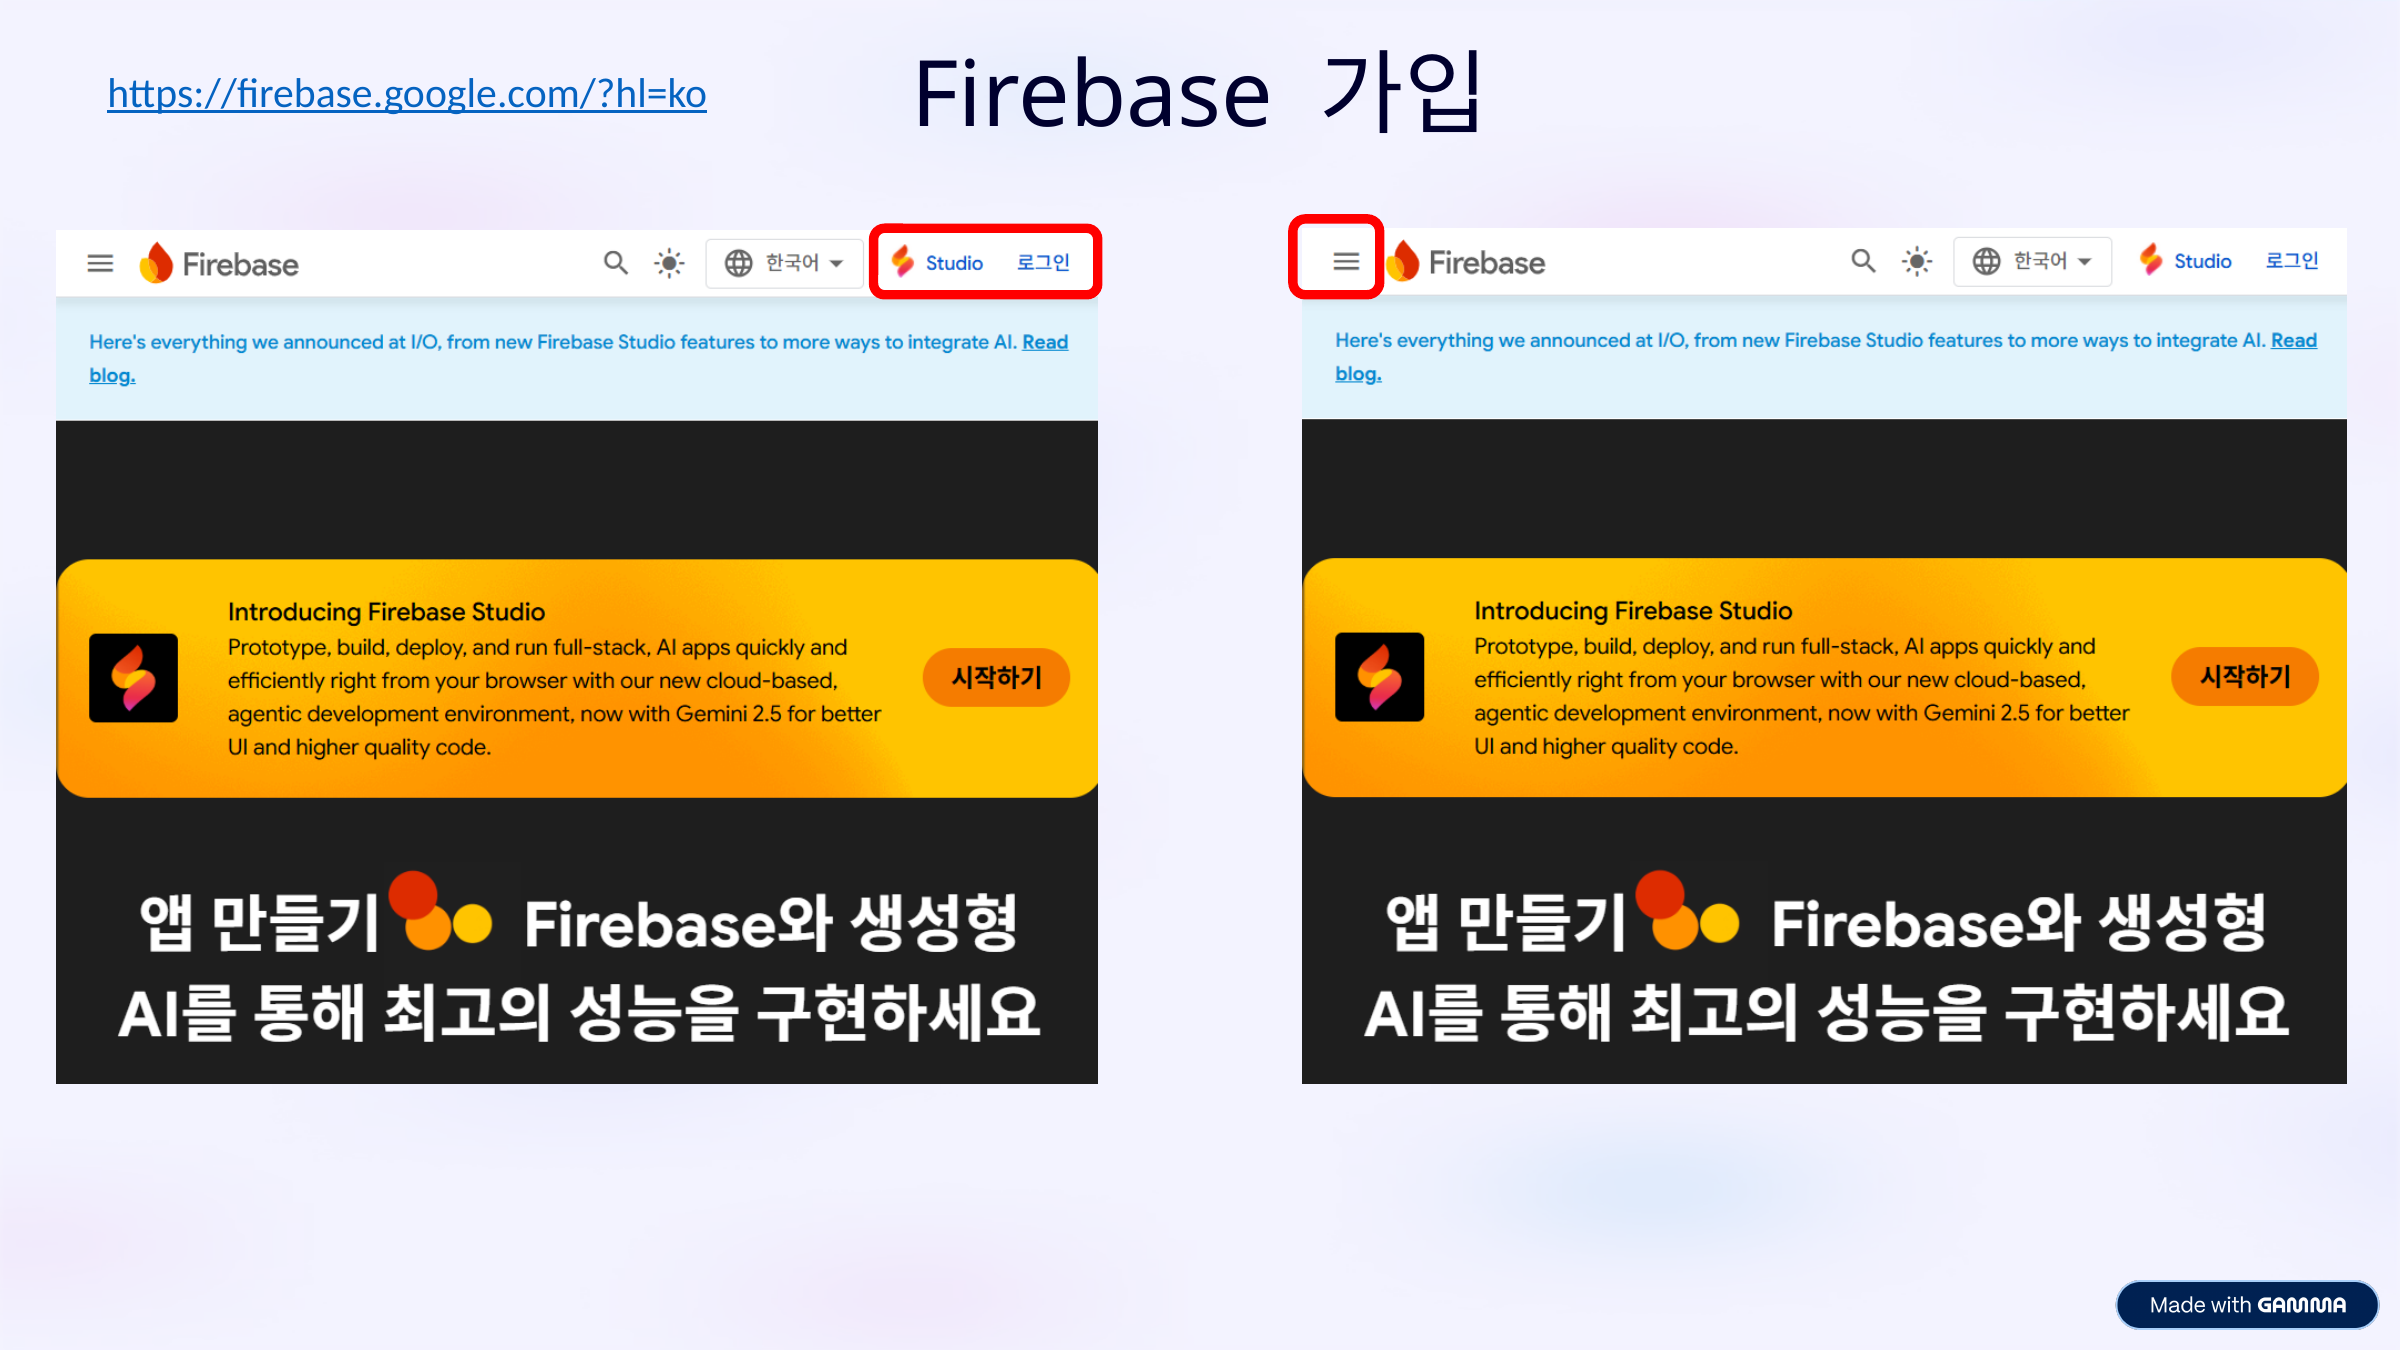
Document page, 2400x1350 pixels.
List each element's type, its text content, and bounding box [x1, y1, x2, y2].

text_box https://firebase.google.com/?hl=ko [92, 58, 809, 123]
picture [56, 230, 1098, 1084]
text_box Firebase 가입 [716, 30, 1684, 147]
text_box [1291, 217, 1381, 296]
picture [2106, 1271, 2389, 1339]
picture [1302, 228, 2347, 1084]
